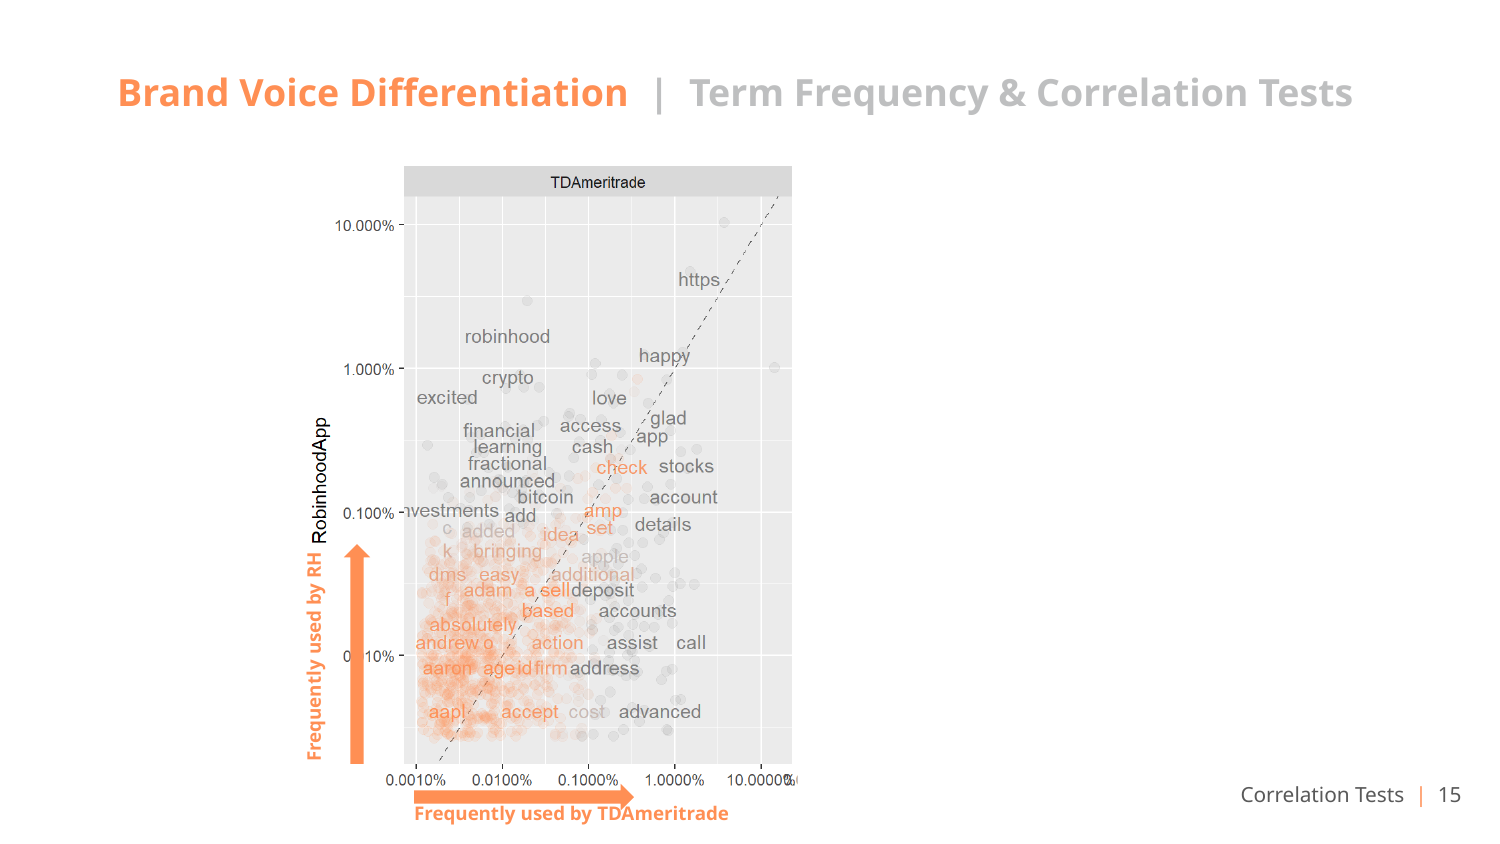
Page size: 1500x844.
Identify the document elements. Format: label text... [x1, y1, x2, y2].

slide_number Correlation Tests | 15 [1224, 763, 1477, 829]
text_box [398, 783, 791, 844]
title Brand Voice Differentiation | Term Frequency & Correlation Tests [102, 35, 1438, 148]
picture [300, 156, 798, 798]
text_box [290, 533, 371, 777]
